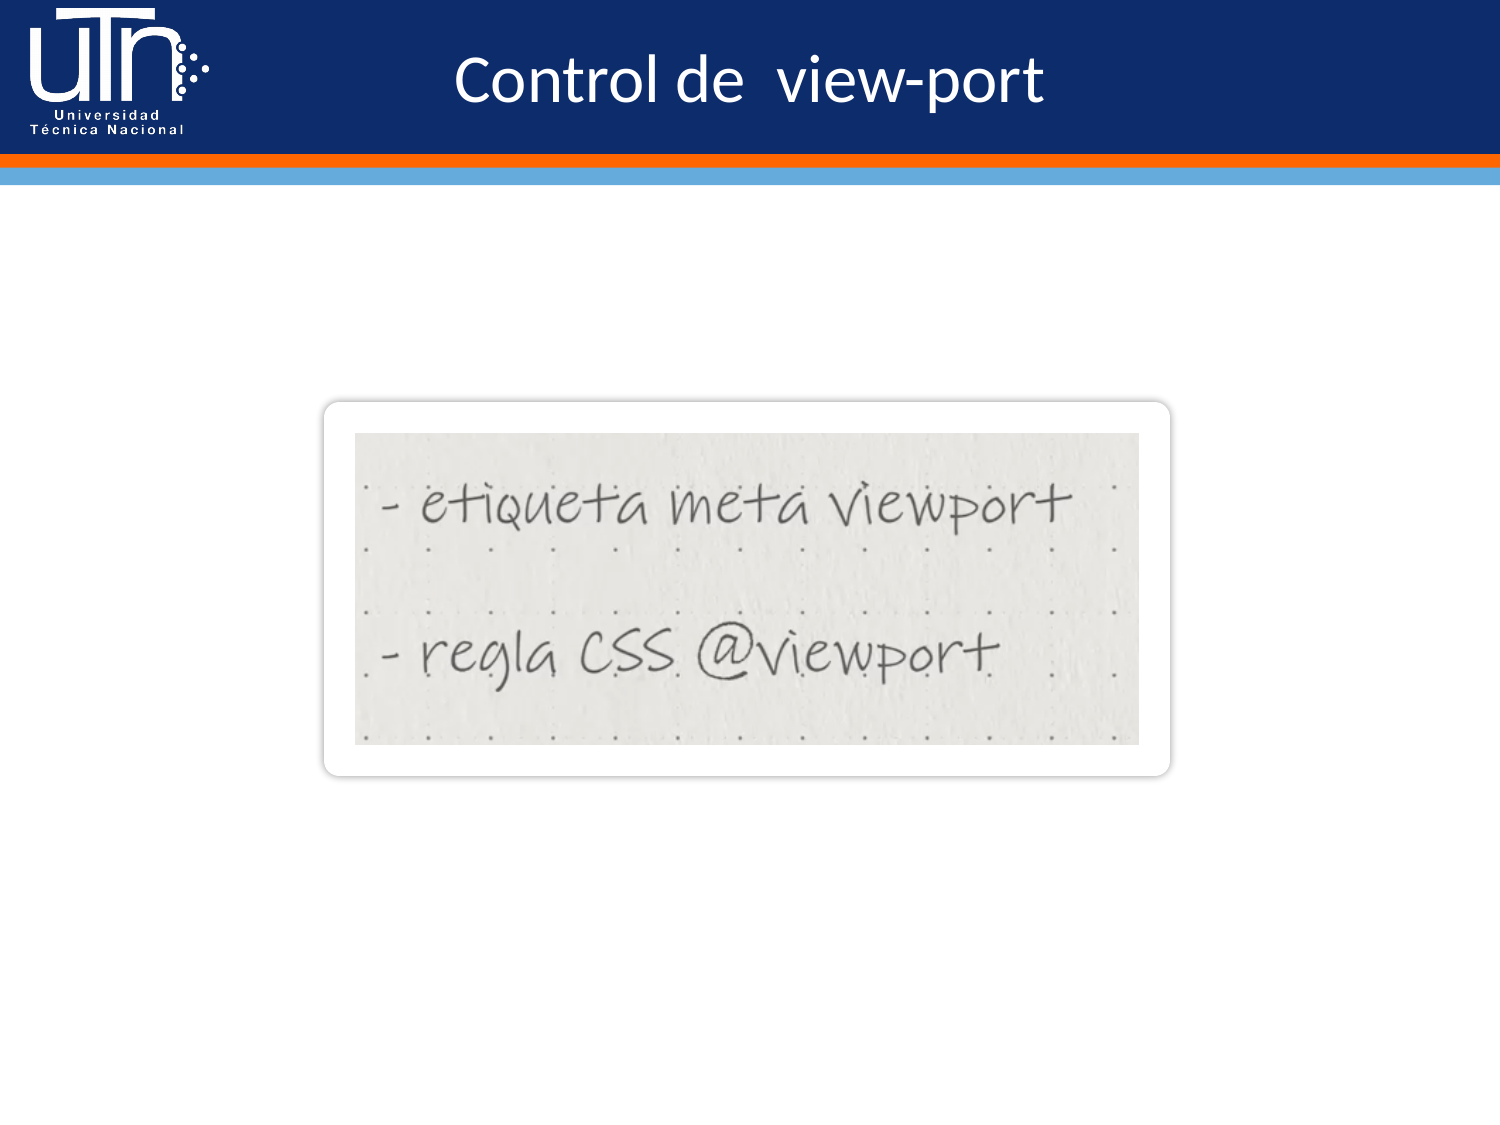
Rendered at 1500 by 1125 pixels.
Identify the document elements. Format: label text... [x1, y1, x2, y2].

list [355, 433, 1139, 746]
title Control de view-port [0, 0, 1500, 154]
